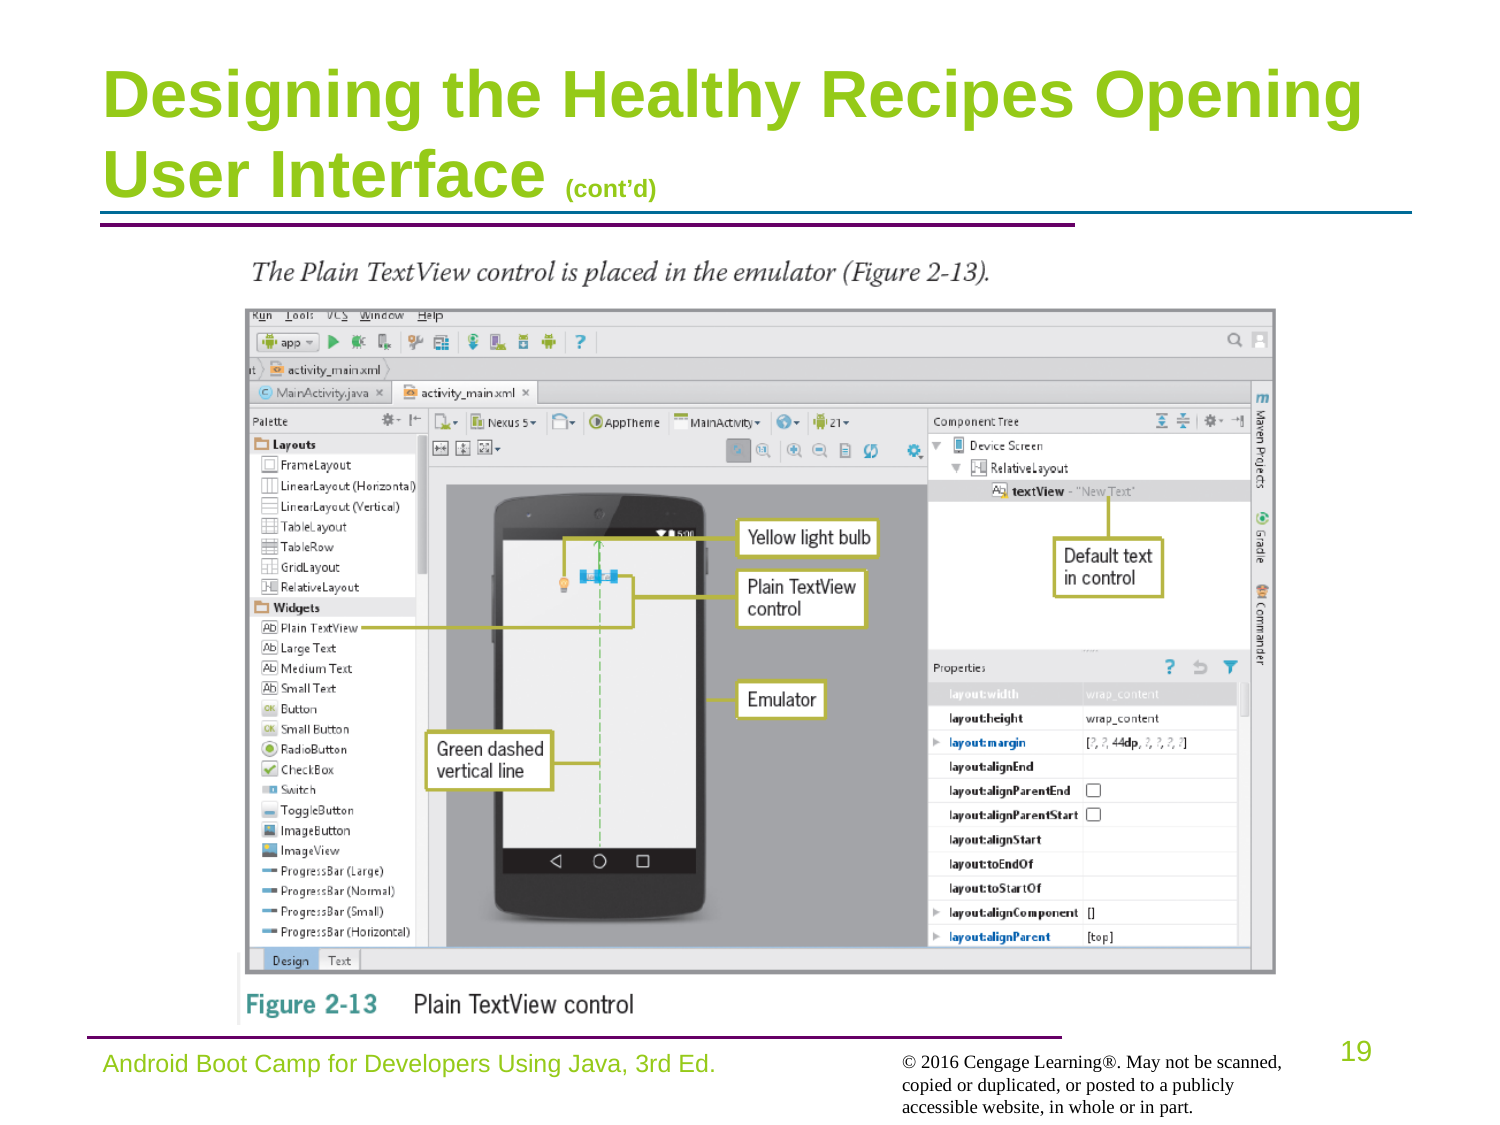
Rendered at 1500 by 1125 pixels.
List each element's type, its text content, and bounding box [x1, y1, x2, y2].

title Designing the Healthy Recipes Opening User Interface (cont’d) [87, 37, 1413, 226]
footer Android Boot Camp for Developers Using Java, 3rd Ed. [87, 1025, 988, 1100]
picture [237, 250, 1292, 1026]
slide_number 19 [1074, 1025, 1388, 1100]
